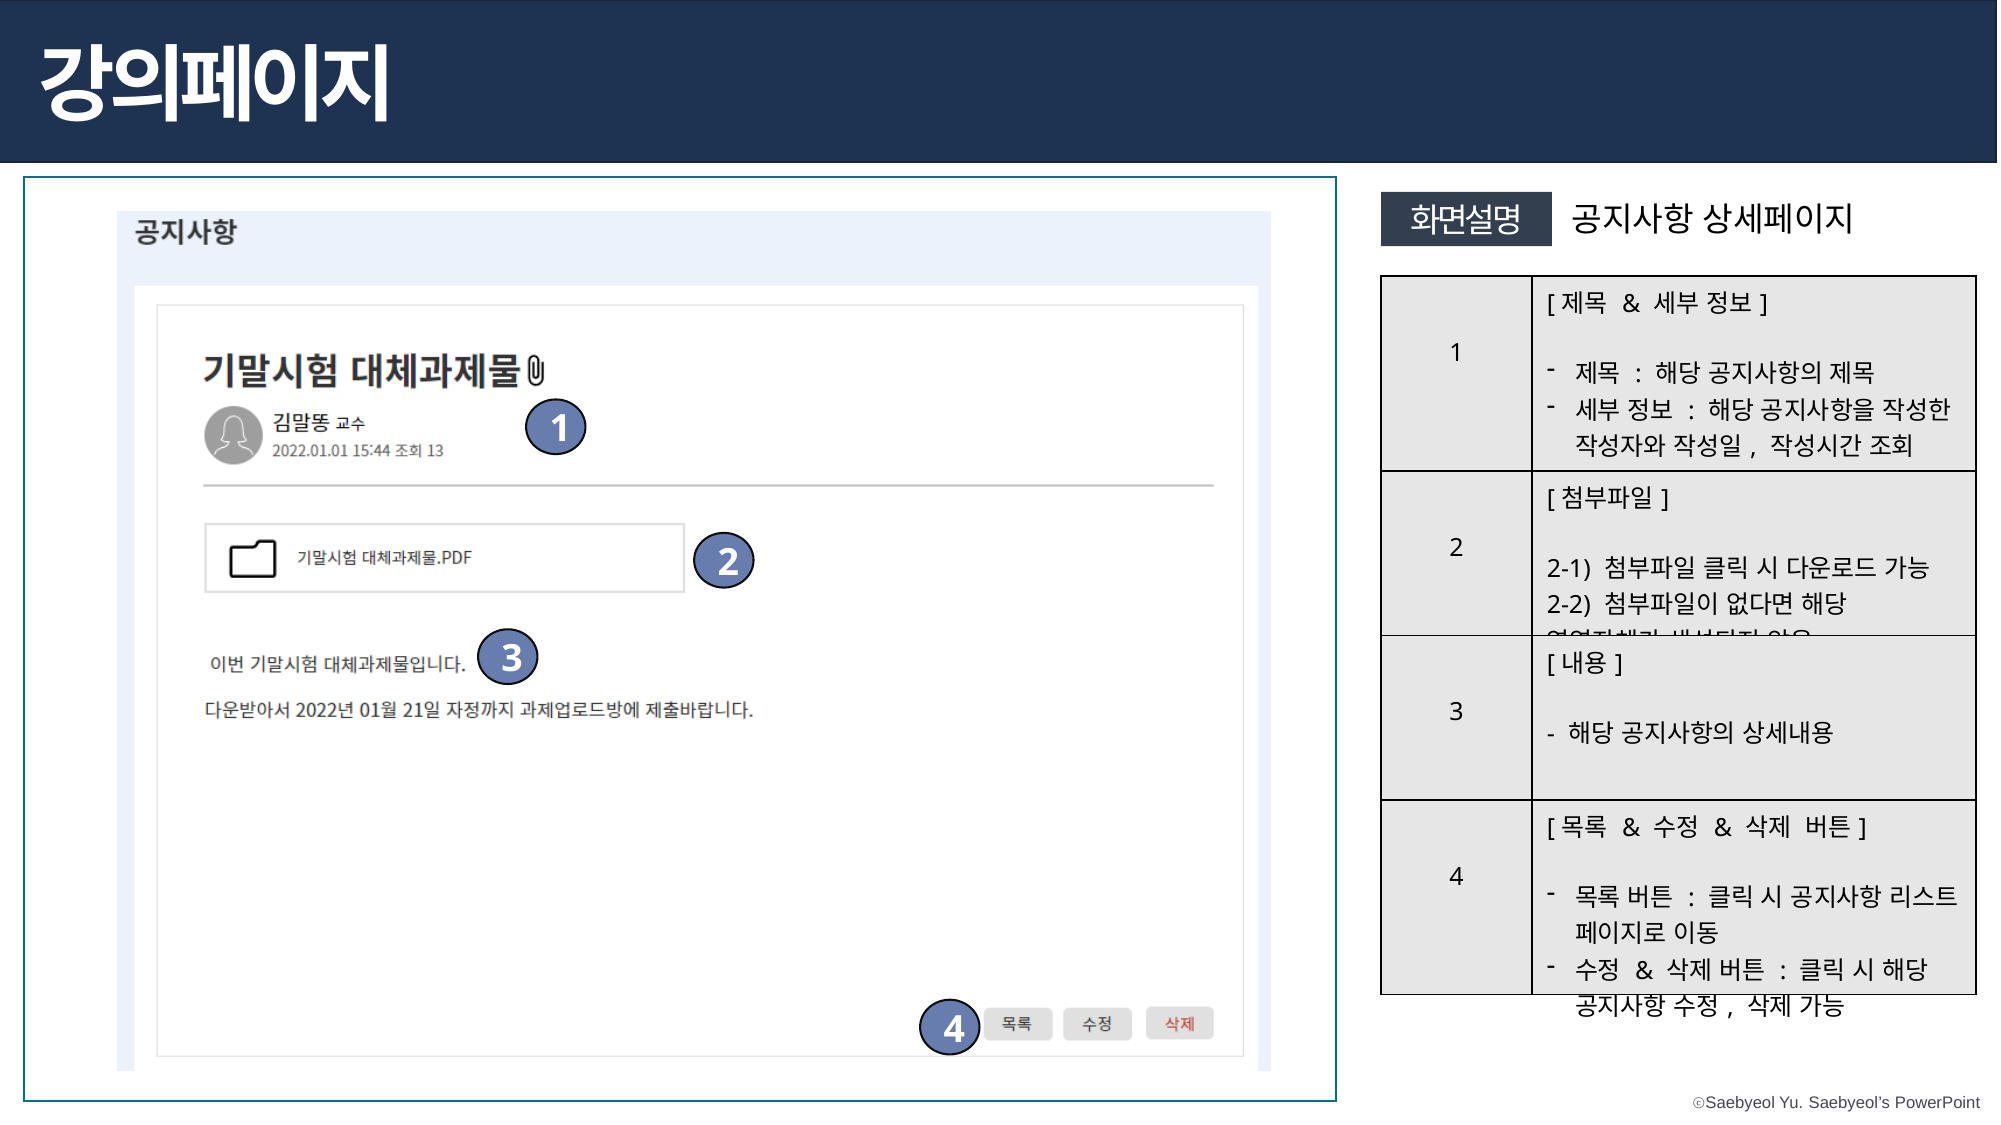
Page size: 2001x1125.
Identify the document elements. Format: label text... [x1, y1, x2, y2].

table_cell 2 [1382, 472, 1531, 635]
table_cell [내용] - 해당 공지사항의 상세내용 [1533, 636, 1975, 799]
text_box 공지사항 상세페이지 [1524, 191, 1903, 246]
text_box [0, 0, 1997, 163]
table_header [제목 & 세부 정보] 제목 : 해당 공지사항의 제목 세부 정보 : 해당 공지사항을 작성한 작성자와 작성일, 작성시간 조회 가능 [1533, 277, 1975, 470]
text_box 강의페이지 [24, 23, 448, 176]
text_box 화면설명 [1380, 191, 1553, 247]
picture [117, 211, 1271, 1071]
table_cell 3 [1382, 636, 1531, 799]
text_box [23, 176, 1337, 1102]
table_header 1 [1382, 277, 1531, 470]
table_cell [목록 & 수정 & 삭제 버튼] 목록 버튼 : 클릭 시 공지사항 리스트 페이지로 이동 수정 & 삭제 버튼 : 클릭 시 해당 공지사항 수정, 삭제 가능 [1533, 801, 1975, 994]
table_cell [첨부파일] 2-1) 첨부파일 클릭 시 다운로드 가능 2-2) 첨부파일이 없다면 해당 영역자체가 생성되지 않음 [1533, 472, 1975, 635]
table_cell 4 [1382, 801, 1531, 994]
